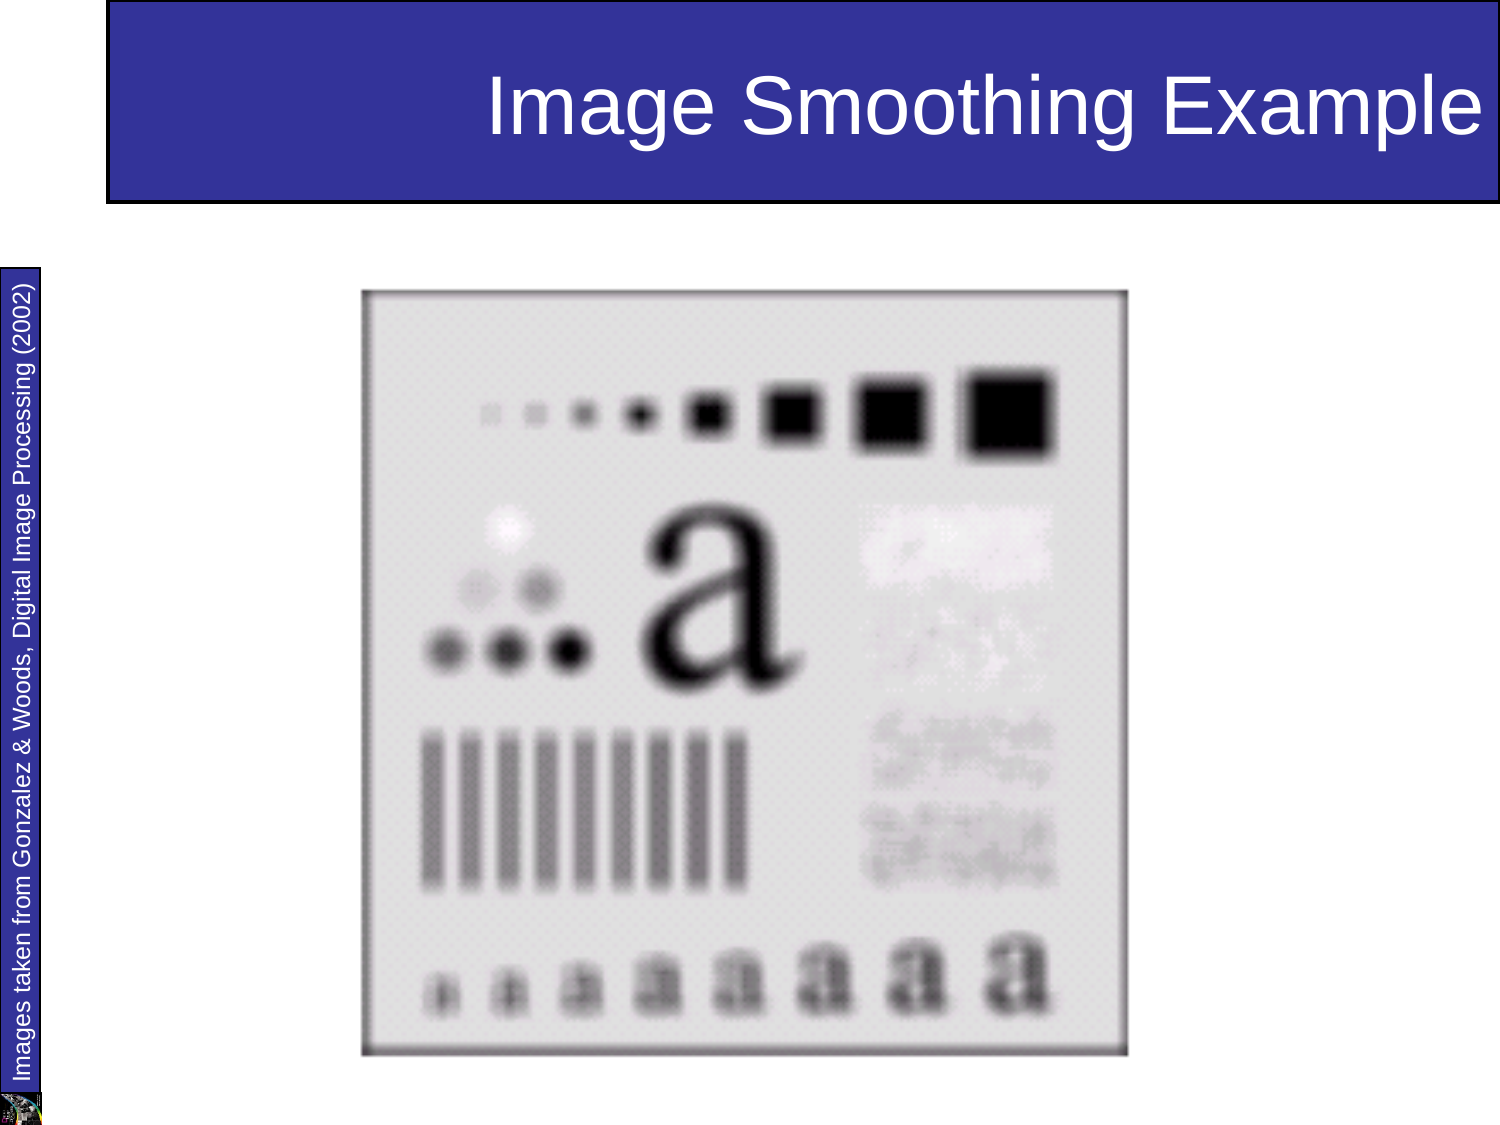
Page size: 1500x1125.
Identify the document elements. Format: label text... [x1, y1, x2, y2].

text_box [0, 267, 42, 1125]
text_box Image Smoothing Example [107, 0, 1500, 202]
picture [348, 277, 1135, 1072]
